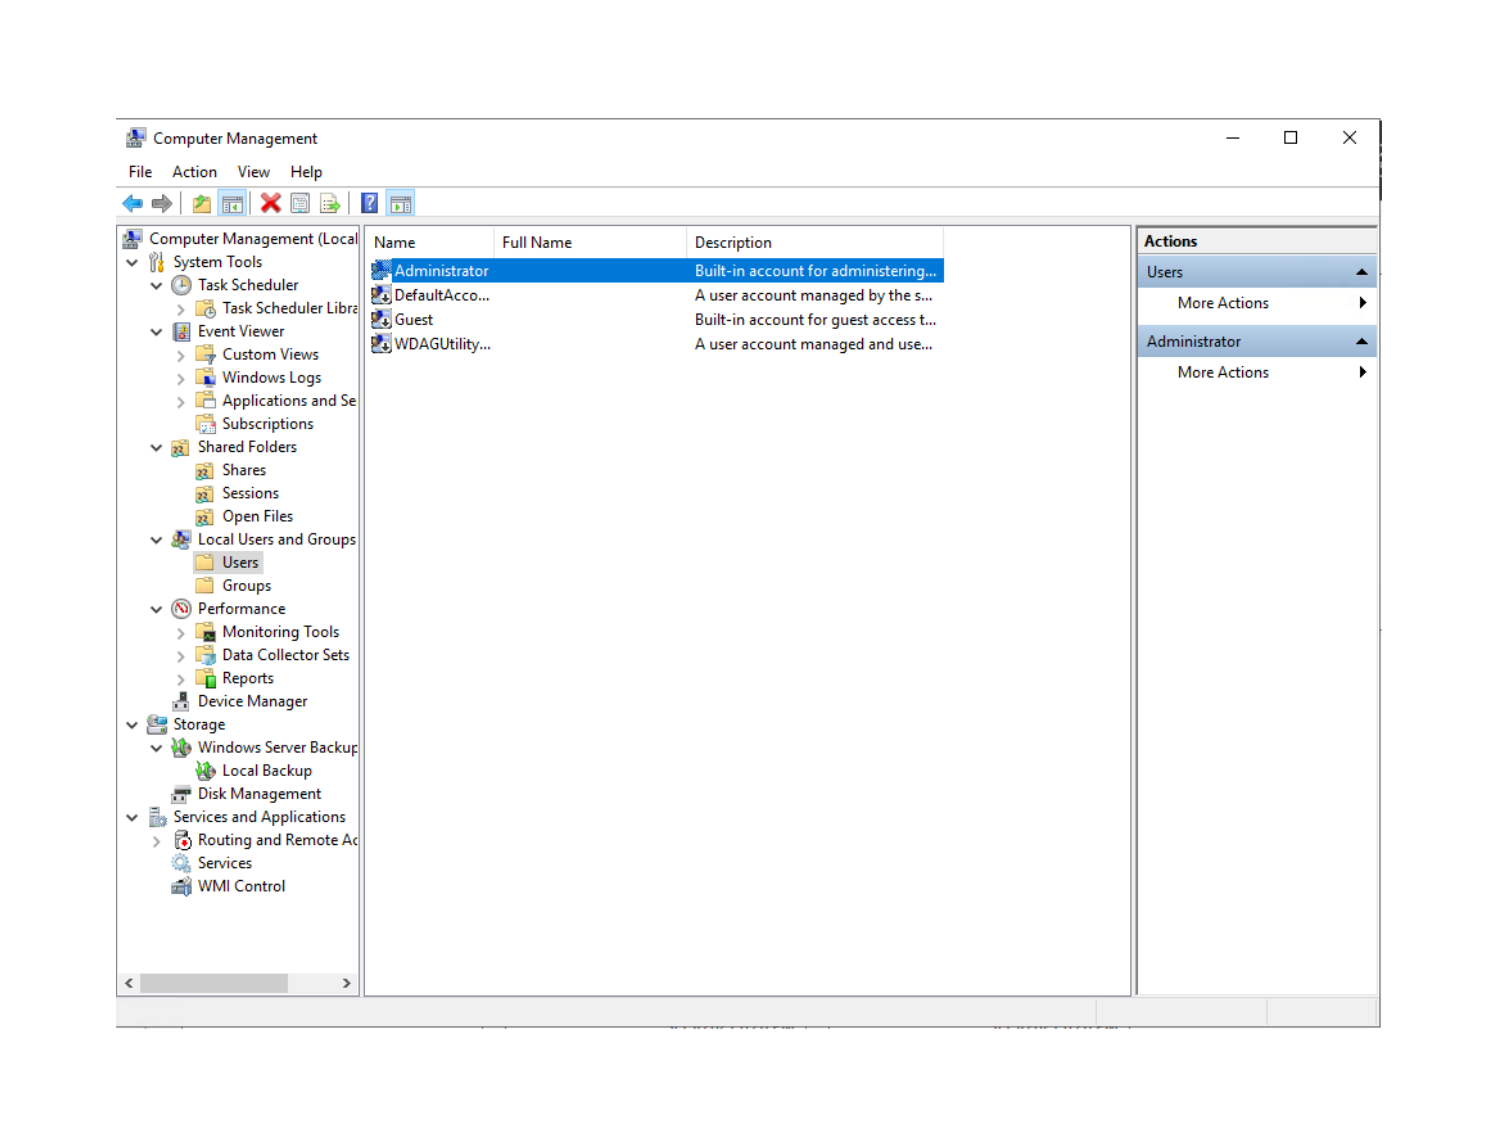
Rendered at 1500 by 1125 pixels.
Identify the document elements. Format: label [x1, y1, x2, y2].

picture [116, 117, 1382, 1029]
